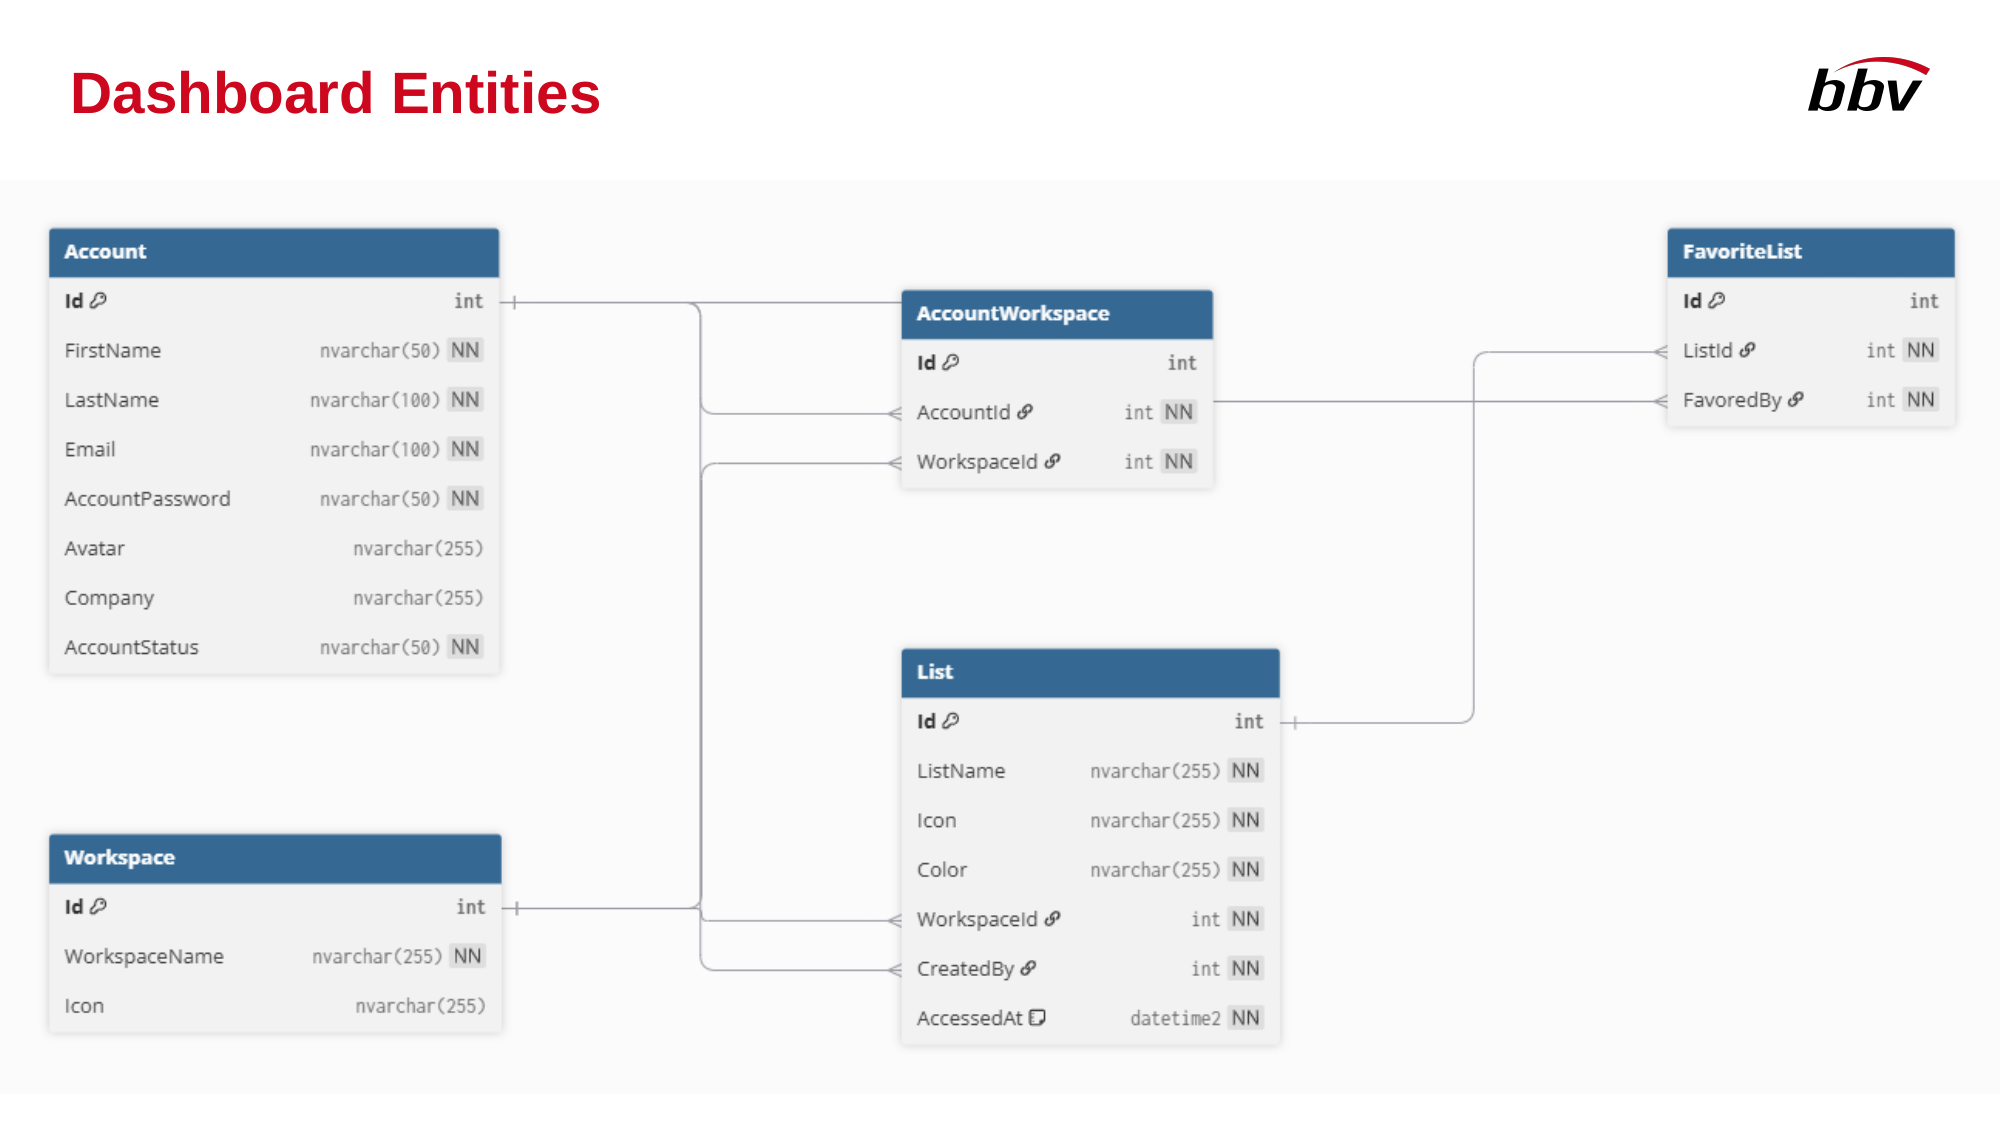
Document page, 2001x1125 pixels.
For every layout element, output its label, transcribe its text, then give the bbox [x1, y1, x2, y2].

title Dashboard Entities [70, 0, 1666, 179]
picture [1808, 57, 1930, 111]
picture [0, 179, 2000, 1094]
